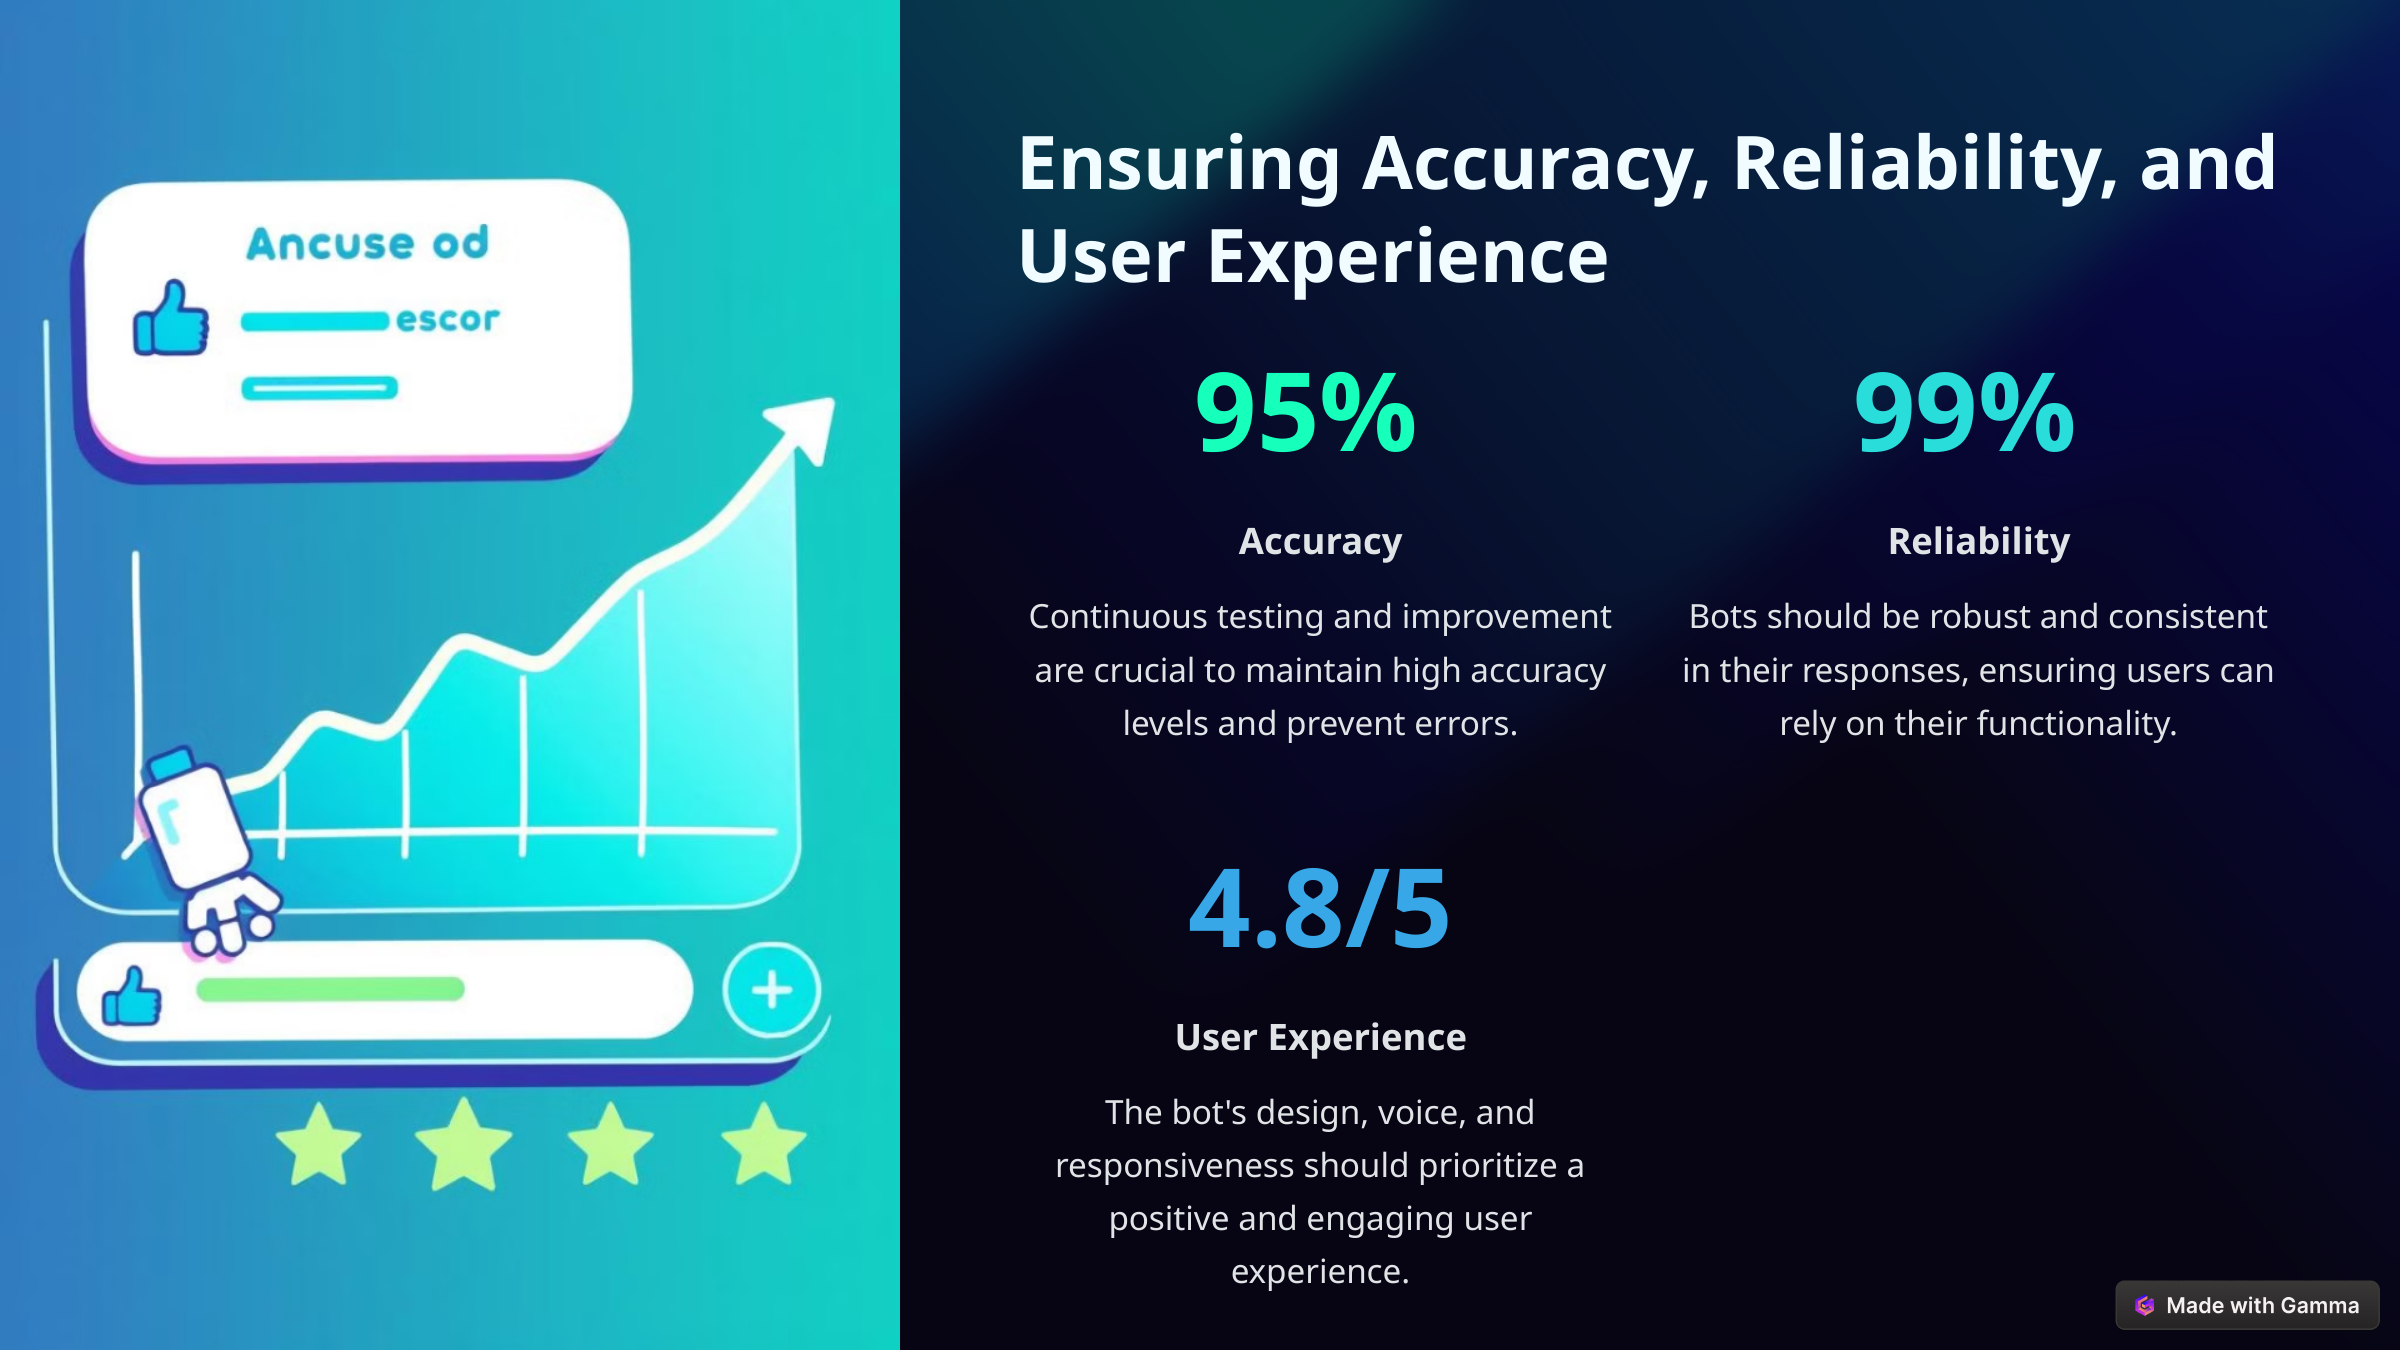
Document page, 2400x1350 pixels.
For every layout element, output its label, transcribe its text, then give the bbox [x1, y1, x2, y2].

text_box Bots should be robust and consistent in their responses, ensuring users can rely on their functionality. [1674, 582, 2283, 743]
text_box 99% [1674, 364, 2283, 475]
picture [0, 0, 900, 1350]
text_box Continuous testing and improvement are crucial to maintain high accuracy levels and prevent errors. [1016, 582, 1625, 743]
text_box The bot's design, voice, and responsiveness should prioritize a positive and engaging user experience. [1016, 1078, 1625, 1239]
text_box Ensuring Accuracy, Reliability, and User Experience [1016, 111, 2284, 298]
text_box Accuracy [1135, 516, 1507, 563]
text_box 95% [1016, 364, 1625, 475]
text_box User Experience [1135, 1011, 1507, 1058]
picture [2106, 1271, 2389, 1339]
text_box 4.8/5 [1016, 859, 1625, 970]
text_box Reliability [1793, 516, 2165, 563]
